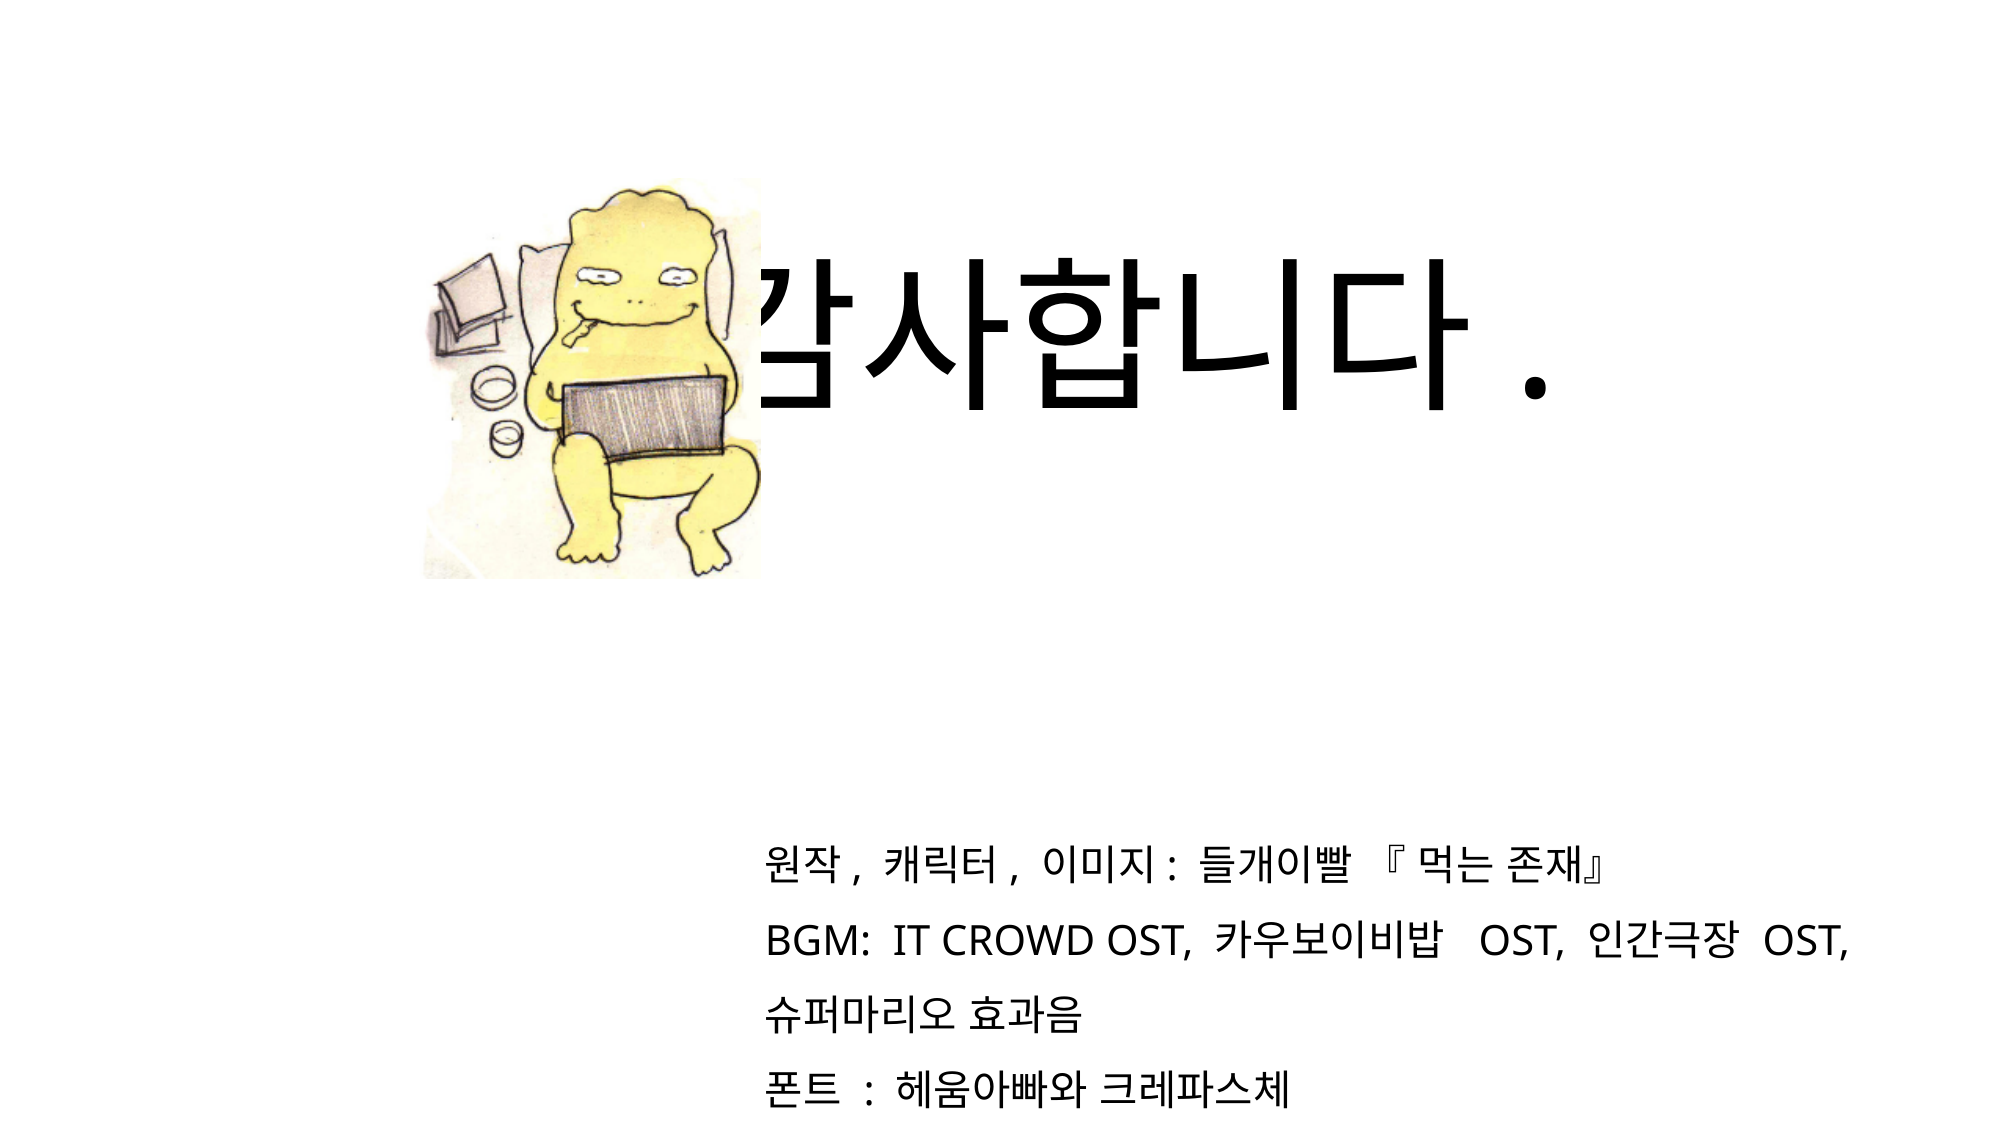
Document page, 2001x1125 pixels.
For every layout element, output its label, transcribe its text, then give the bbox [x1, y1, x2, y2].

text_box 감사합니다. [691, 123, 1573, 439]
picture [419, 178, 761, 579]
text_box 원작, 캐릭터, 이미지: 들개이빨 『 먹는 존재』 BGM: IT CROWD OST, 카우보이비밥 OST, 인간극장 OST, 슈퍼마리오 효과음 폰트 : 헤움아빠와 크레파스체 [750, 806, 1907, 1122]
